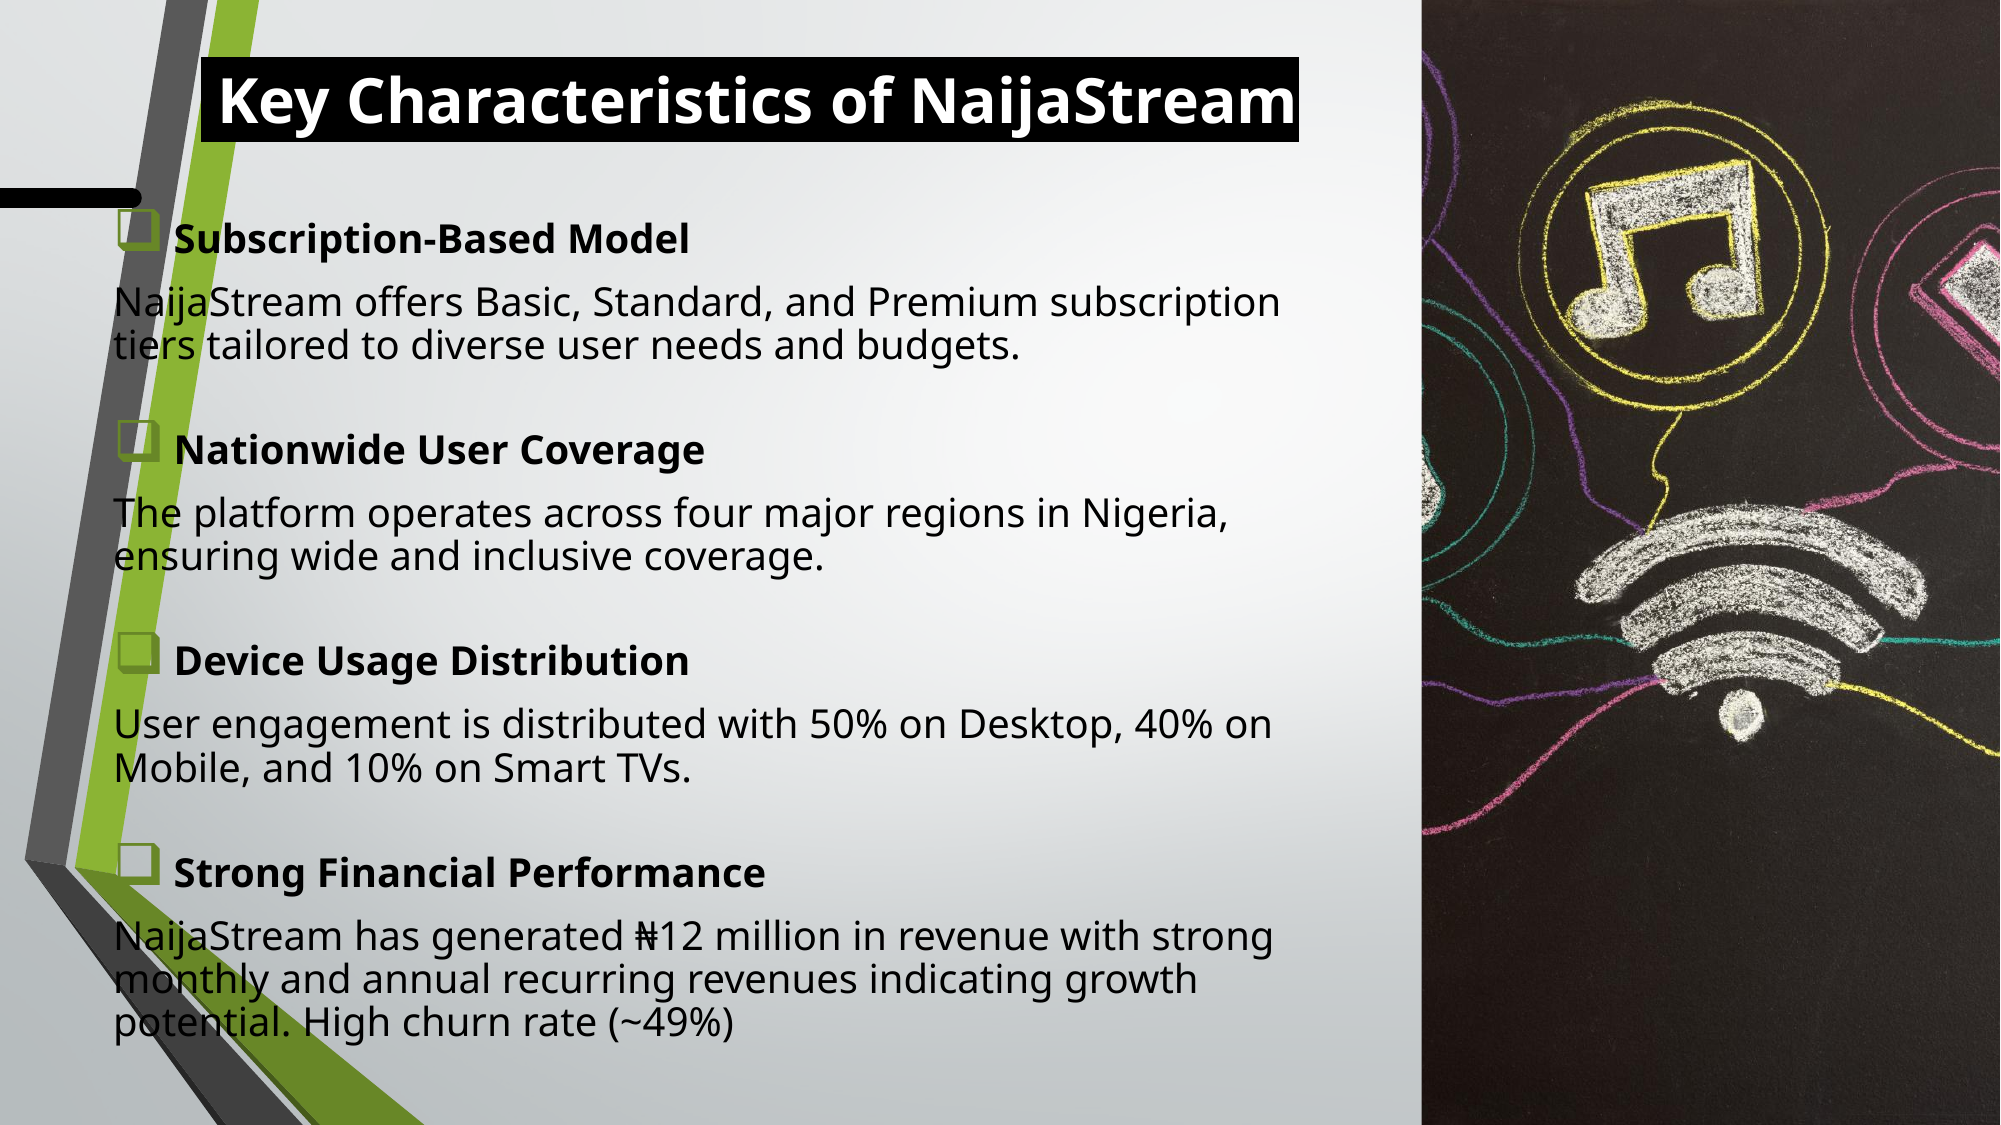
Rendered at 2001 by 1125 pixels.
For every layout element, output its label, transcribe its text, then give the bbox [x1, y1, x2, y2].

picture [1421, 0, 2000, 1125]
list Subscription-Based Model NaijaStream offers Basic, Standard, and Premium subscription tiers tailored to diverse user needs and budgets. Nationwide User Coverage The platform operates across four major regions in Nigeria, ensuring wide and inclusive coverage. Device Usage Distribution User engagement is distributed with 50% on Desktop, 40% on Mobile, and 10% on Smart TVs. Strong Financial Performance NaijaStream has generated ₦12 million in revenue with strong monthly and annual recurring revenues indicating growth potential. High churn rate (~49%) [98, 207, 1384, 1057]
title Key Characteristics of NaijaStream [98, 53, 1403, 147]
